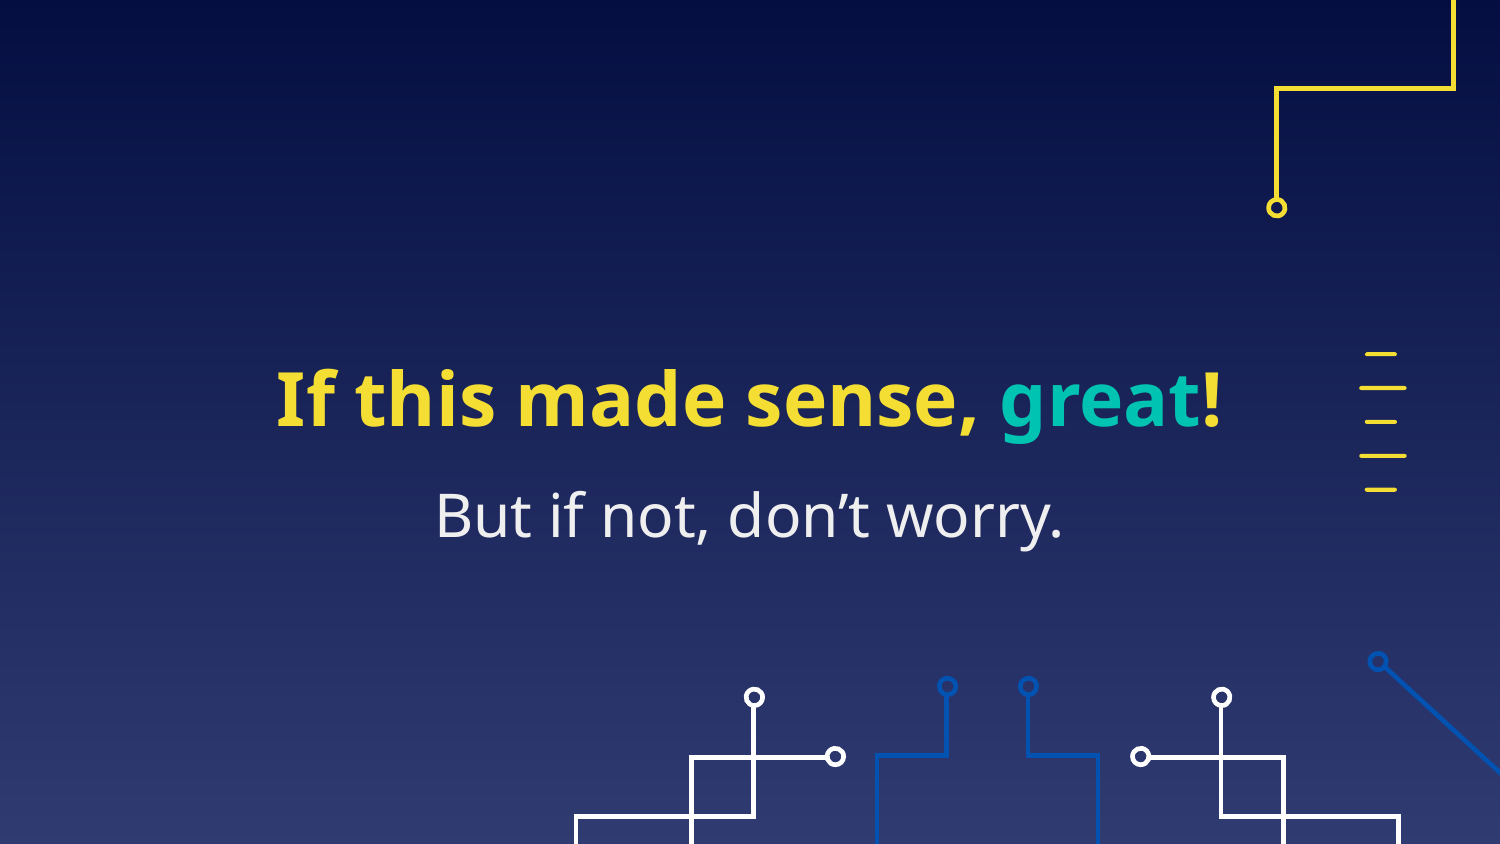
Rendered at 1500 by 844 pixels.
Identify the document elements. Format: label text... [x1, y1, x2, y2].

title If this made sense, great! [213, 284, 1287, 509]
subtitle But if not, don’t worry. [337, 466, 1163, 560]
